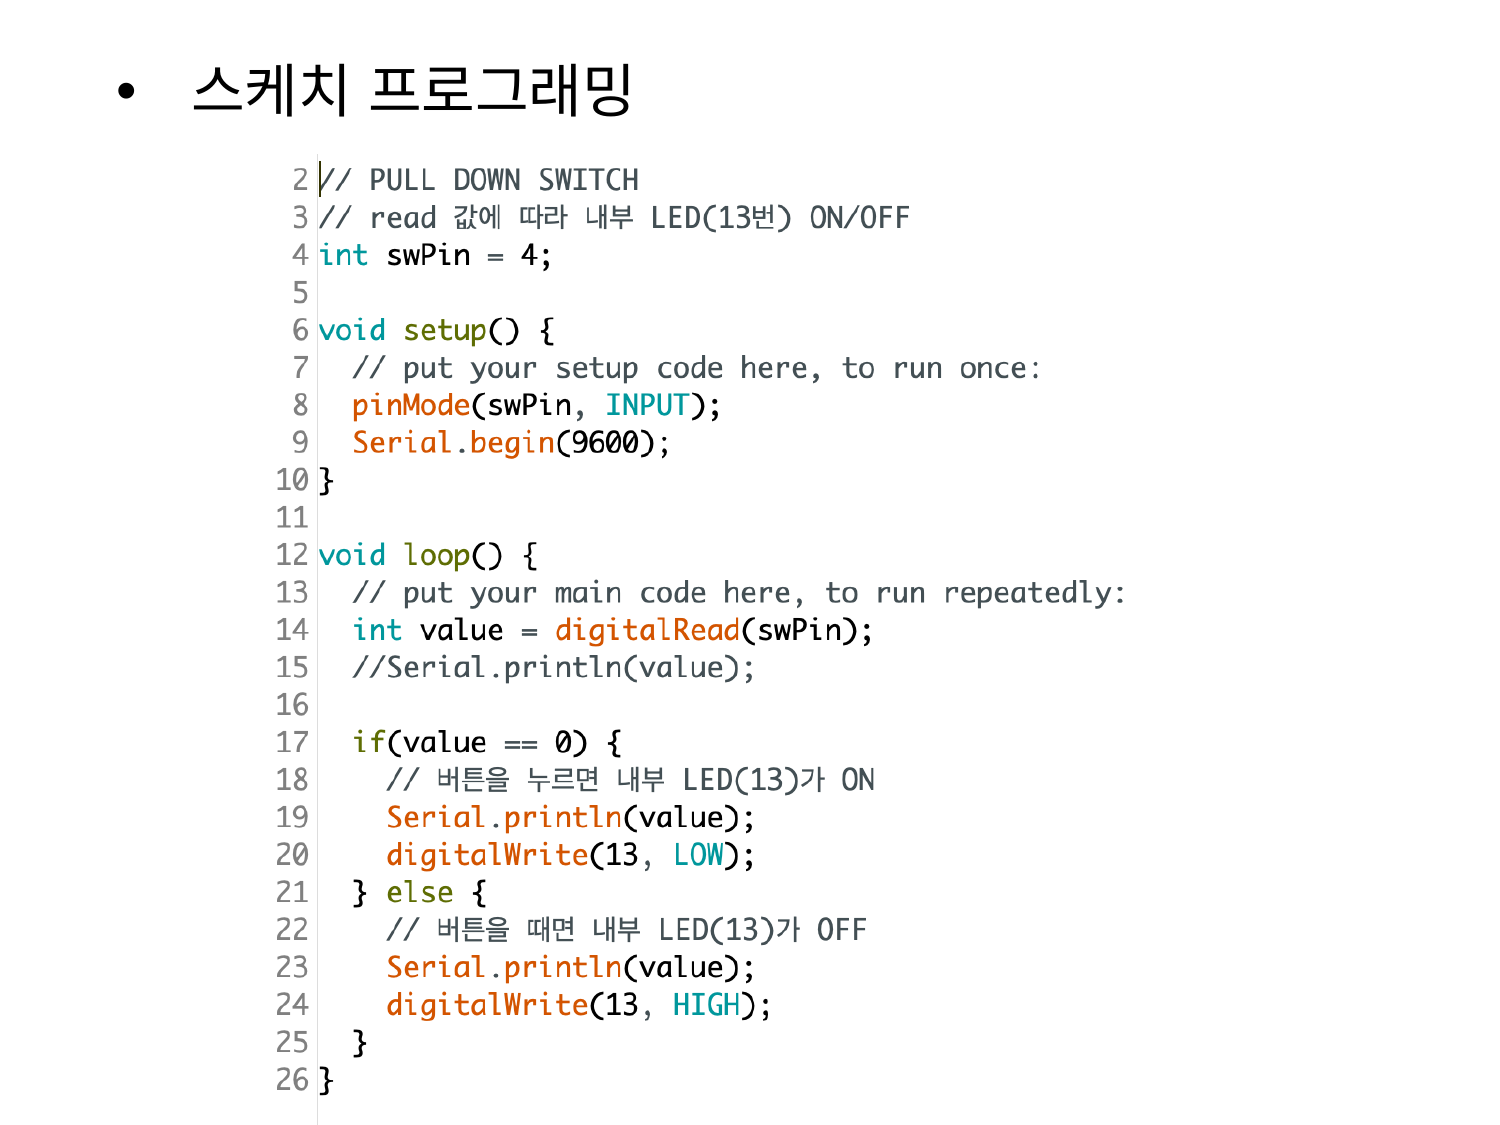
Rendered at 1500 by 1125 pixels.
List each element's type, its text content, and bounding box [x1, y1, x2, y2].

picture [260, 154, 1171, 1125]
title 스케치 프로그래밍 [101, 20, 1453, 168]
